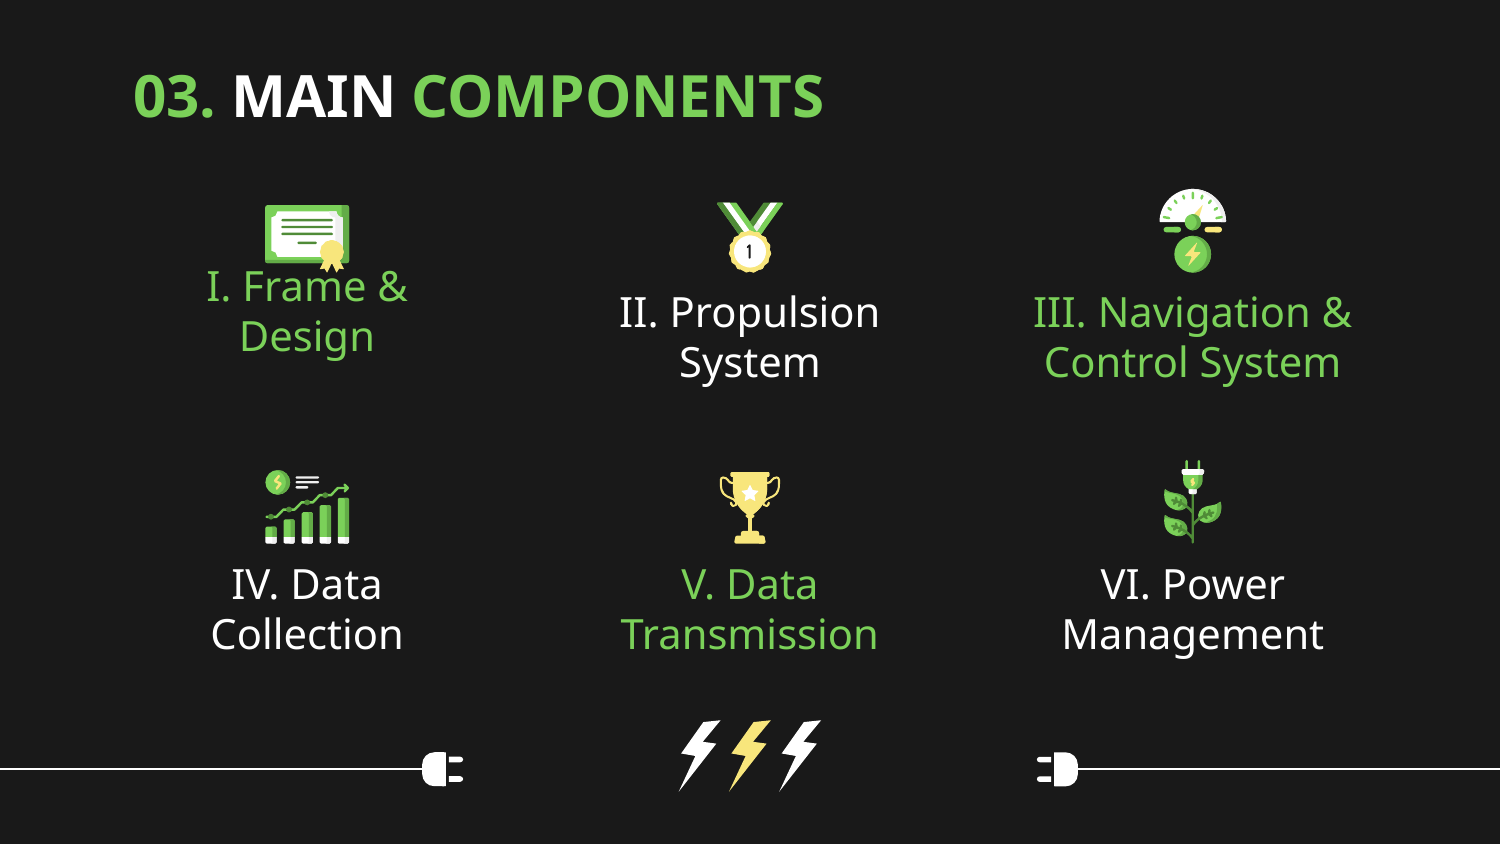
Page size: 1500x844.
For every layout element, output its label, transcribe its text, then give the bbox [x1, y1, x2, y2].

title I. Frame & Design [118, 288, 497, 331]
title VI. Power Management [1003, 561, 1382, 656]
title III. Navigation & Control System [1003, 288, 1382, 383]
title II. Propulsion System [560, 288, 940, 383]
title V. Data Transmission [560, 561, 940, 656]
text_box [719, 471, 781, 544]
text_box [716, 202, 784, 273]
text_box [1162, 459, 1224, 544]
title 03. MAIN COMPONENTS [118, 46, 1382, 141]
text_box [1159, 188, 1227, 273]
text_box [264, 469, 350, 544]
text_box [264, 204, 350, 273]
title IV. Data Collection [118, 561, 497, 656]
